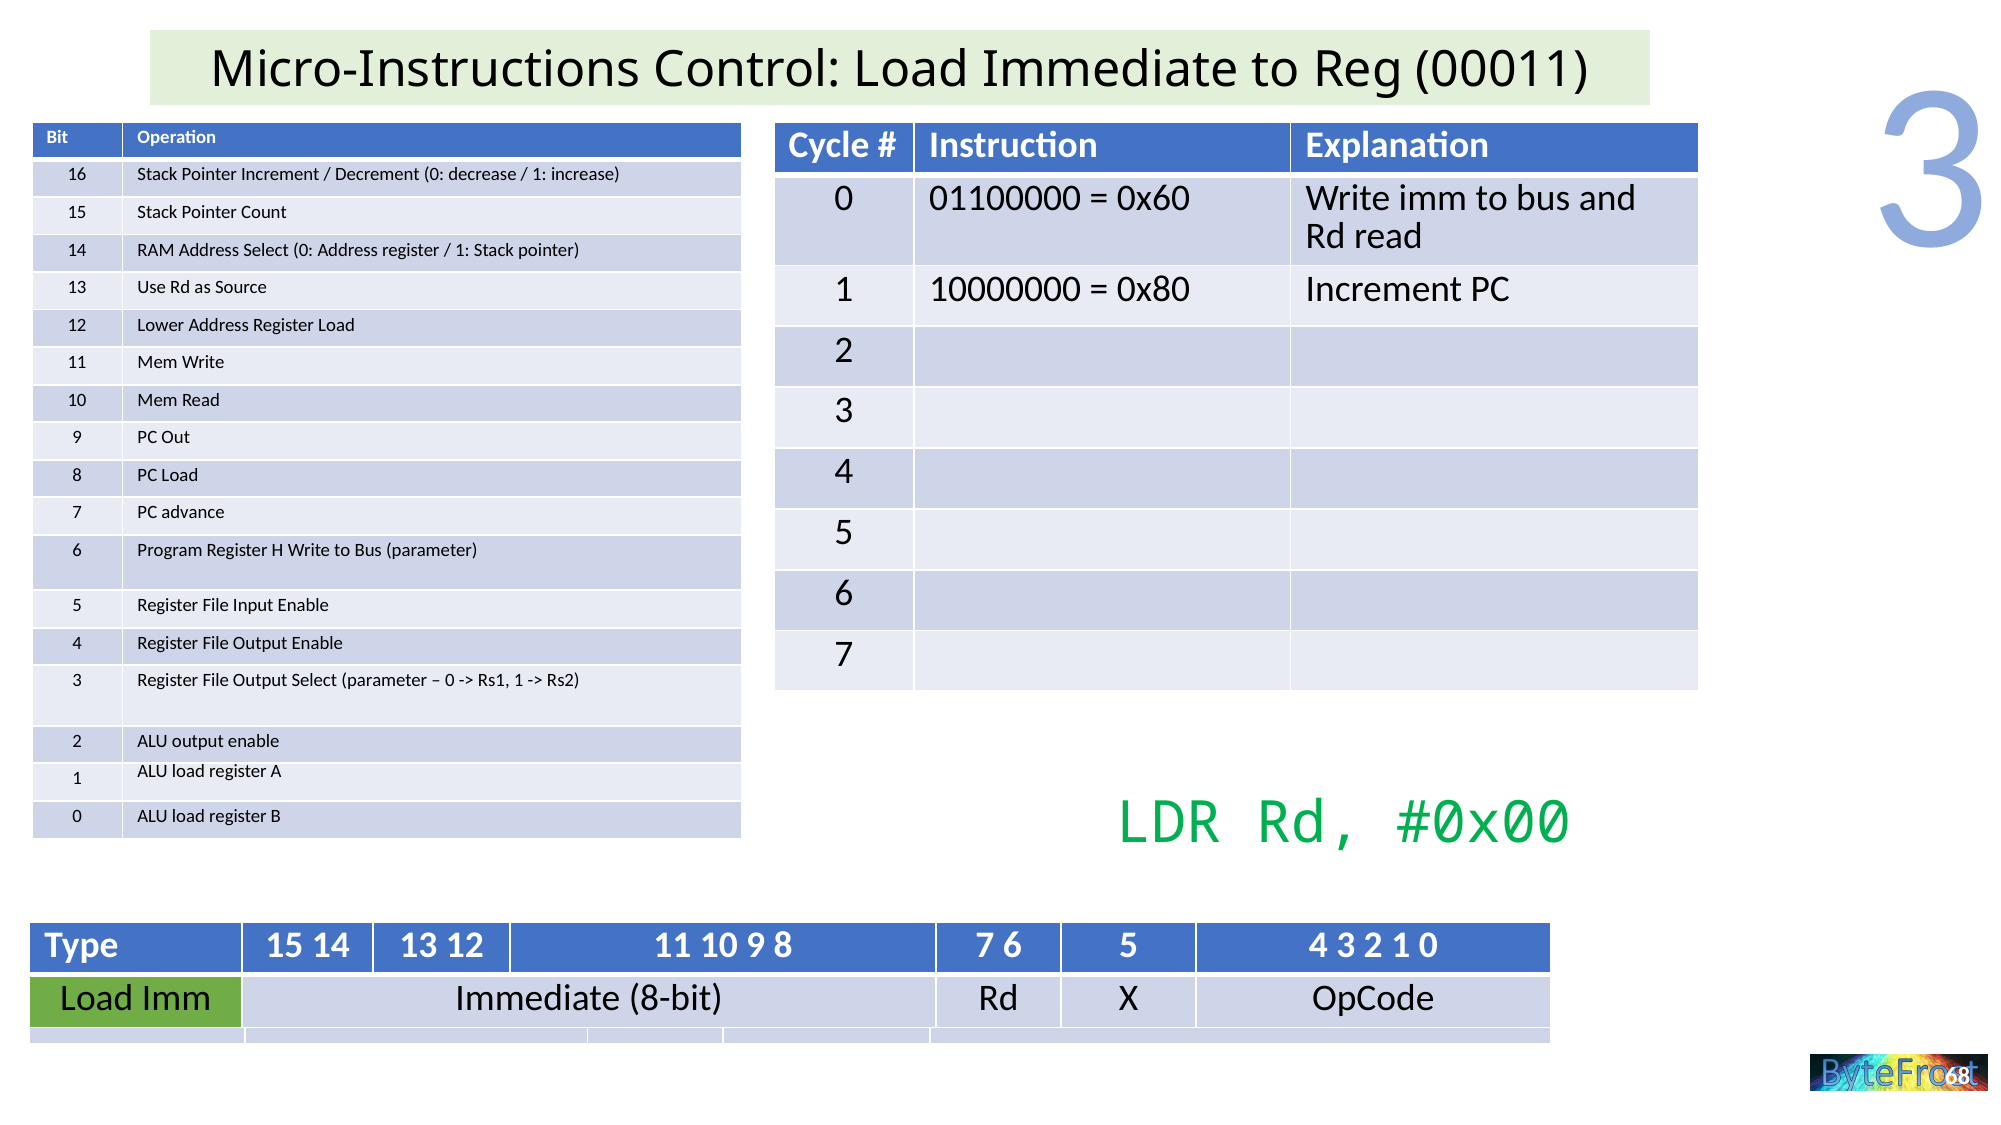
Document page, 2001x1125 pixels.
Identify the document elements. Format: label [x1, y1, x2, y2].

table_cell [775, 266, 913, 325]
table_cell [123, 461, 741, 496]
table_cell [915, 510, 1290, 569]
table_header [915, 123, 1290, 172]
table_cell [33, 198, 122, 234]
table_cell [1291, 178, 1698, 265]
table_cell [1291, 631, 1698, 690]
table_cell [30, 1028, 244, 1043]
table_cell [123, 666, 741, 725]
table_cell [775, 510, 913, 569]
table_cell [30, 977, 241, 1027]
table_cell [33, 235, 122, 271]
table_cell [123, 348, 741, 384]
table_cell [33, 423, 122, 459]
title [150, 29, 1650, 105]
table_header [1197, 923, 1550, 972]
table_header [937, 923, 1060, 972]
table_cell [775, 178, 913, 265]
table_cell [931, 1028, 1550, 1043]
table_cell [246, 1028, 587, 1043]
table_cell [1291, 571, 1698, 630]
table_cell [915, 327, 1290, 386]
table_cell [937, 977, 1060, 1027]
table_cell [1291, 449, 1698, 508]
table_cell [33, 348, 122, 384]
text_box [1535, 1044, 1986, 1105]
table_cell [775, 571, 913, 630]
table_cell [123, 629, 741, 664]
table_cell [33, 461, 122, 496]
table_cell [775, 388, 913, 447]
table_cell [33, 498, 122, 534]
table_cell [588, 1028, 722, 1043]
table_cell [915, 631, 1290, 690]
table_cell [33, 802, 122, 838]
table_cell [775, 631, 913, 690]
table_cell [33, 536, 122, 589]
table_header [123, 123, 741, 157]
table_cell [33, 162, 122, 196]
table_cell [724, 1028, 929, 1043]
table_cell [915, 266, 1290, 325]
table_cell [123, 802, 741, 838]
table_cell [33, 727, 122, 762]
table_cell [915, 571, 1290, 630]
table_header [1062, 923, 1195, 972]
table_header [511, 923, 935, 972]
table_cell [123, 198, 741, 234]
table_cell [1062, 977, 1195, 1027]
table_cell [123, 727, 741, 762]
table_cell [123, 591, 741, 627]
table_cell [915, 388, 1290, 447]
table_cell [123, 536, 741, 589]
table_cell [33, 666, 122, 725]
table_cell [123, 235, 741, 271]
table_cell [123, 764, 741, 800]
table_cell [33, 273, 122, 309]
table_cell [123, 310, 741, 346]
table_header [775, 123, 913, 172]
table_cell [123, 423, 741, 459]
table_cell [1197, 977, 1550, 1027]
table_cell [33, 629, 122, 664]
table_header [1291, 123, 1698, 172]
table_cell [1291, 327, 1698, 386]
text_box [1855, 0, 2000, 303]
table_header [30, 923, 241, 972]
table_header [374, 923, 509, 972]
table_cell [915, 449, 1290, 508]
table_cell [33, 591, 122, 627]
table_cell [775, 327, 913, 386]
table_cell [123, 498, 741, 534]
table_header [243, 923, 372, 972]
table_cell [1291, 266, 1698, 325]
table_cell [1291, 510, 1698, 569]
text_box [1066, 776, 1587, 862]
table_cell [33, 764, 122, 800]
table_cell [123, 386, 741, 421]
table_header [33, 123, 122, 157]
table_cell [915, 178, 1290, 265]
table_cell [123, 273, 741, 309]
table_cell [243, 977, 935, 1027]
table_cell [33, 386, 122, 421]
table_cell [1291, 388, 1698, 447]
table_cell [775, 449, 913, 508]
picture [1810, 1054, 1988, 1091]
table_cell [123, 162, 741, 196]
table_cell [33, 310, 122, 346]
